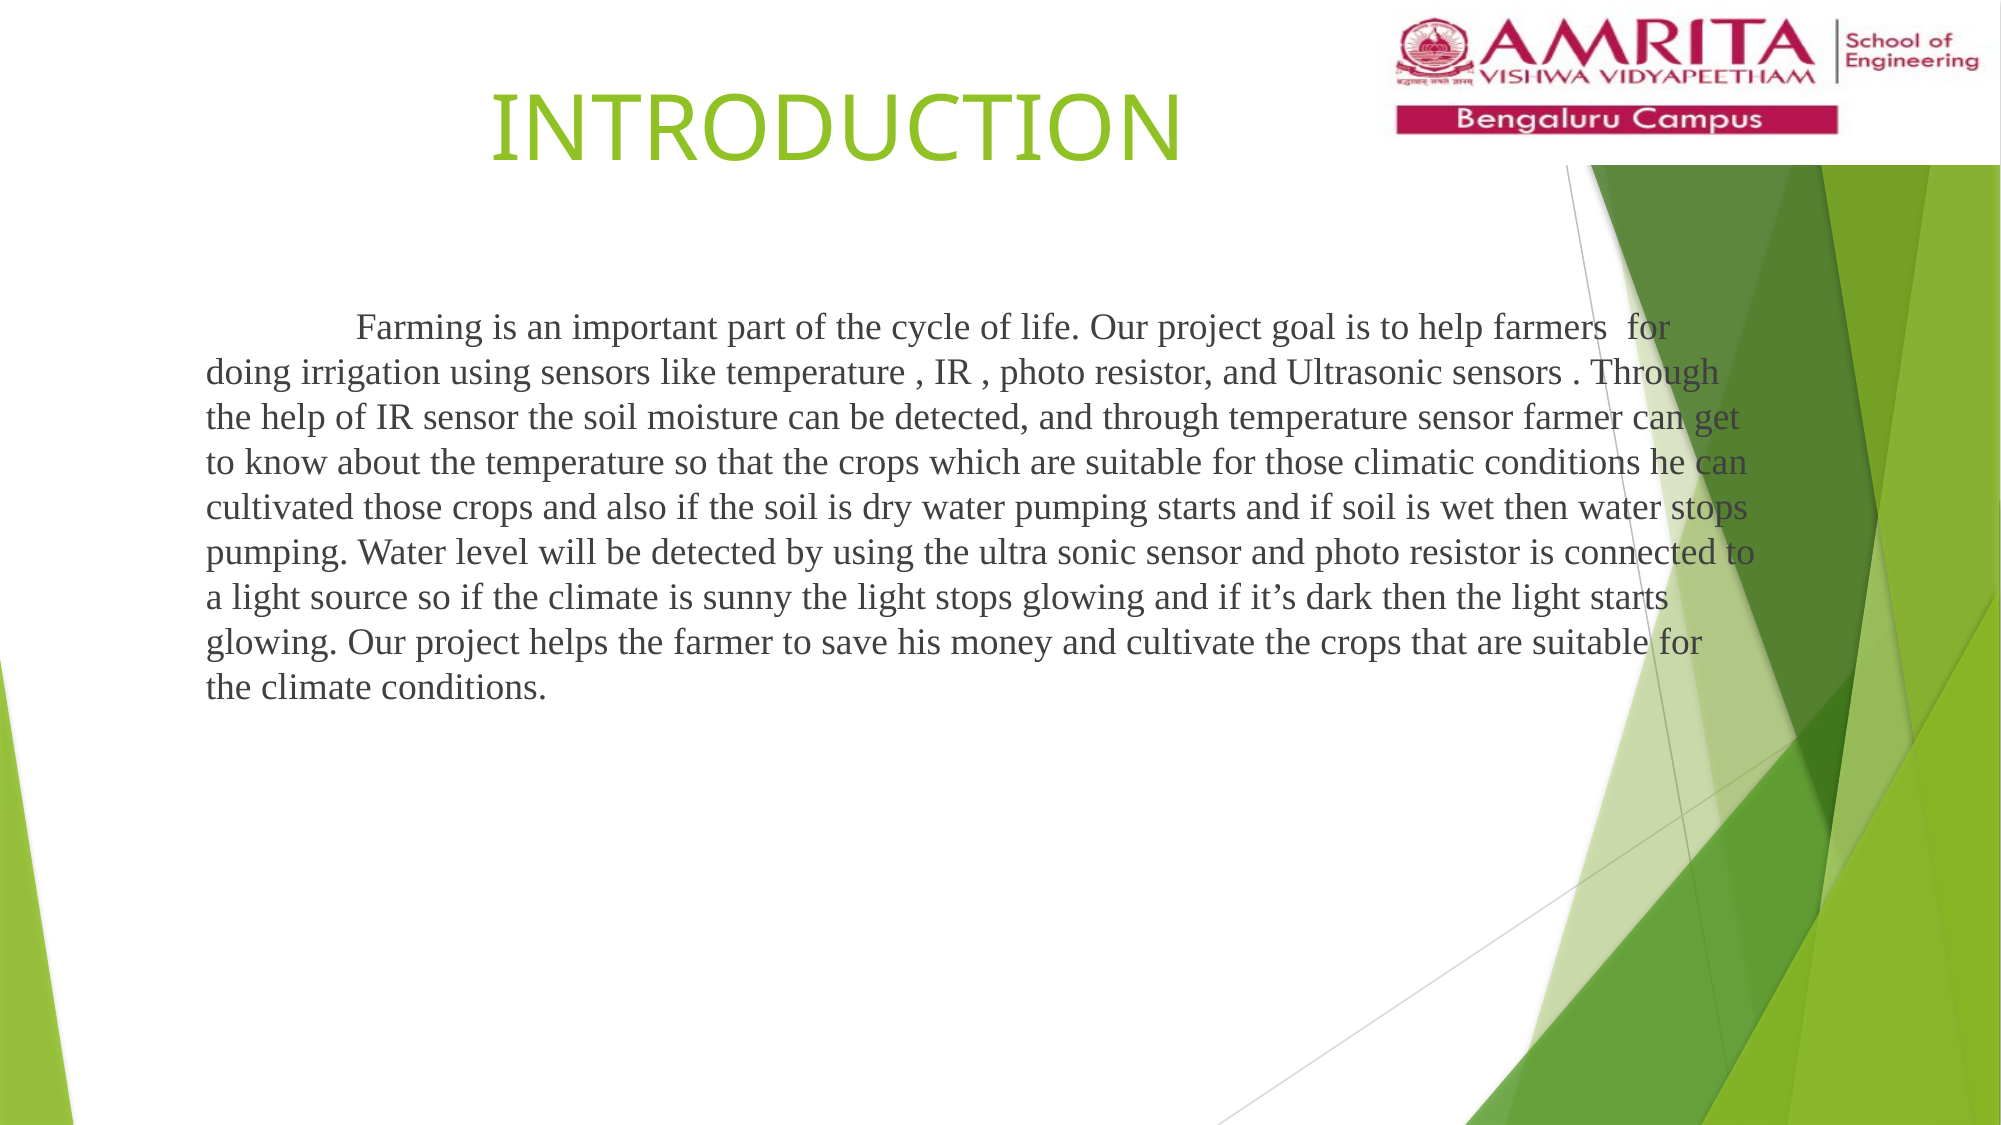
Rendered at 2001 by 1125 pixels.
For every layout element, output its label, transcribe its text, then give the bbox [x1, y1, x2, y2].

picture [1374, 0, 2000, 166]
list Farming is an important part of the cycle of life. Our project goal is to help farmers for doing irrigation using sensors like temperature , IR , photo resistor, and Ultrasonic sensors . Through the help of IR sensor the soil moisture can be detected, and through temperature sensor farmer can get to know about the temperature so that the crops which are suitable for those climatic conditions he can cultivated those crops and also if the soil is dry water pumping starts and if soil is wet then water stops pumping. Water level will be detected by using the ultra sonic sensor and photo resistor is connected to a light source so if the climate is sunny the light stops glowing and if it’s dark then the light starts glowing. Our project helps the farmer to save his money and cultivate the crops that are suitable for the climate conditions. [190, 294, 1774, 964]
title INTRODUCTION [475, 61, 1332, 235]
